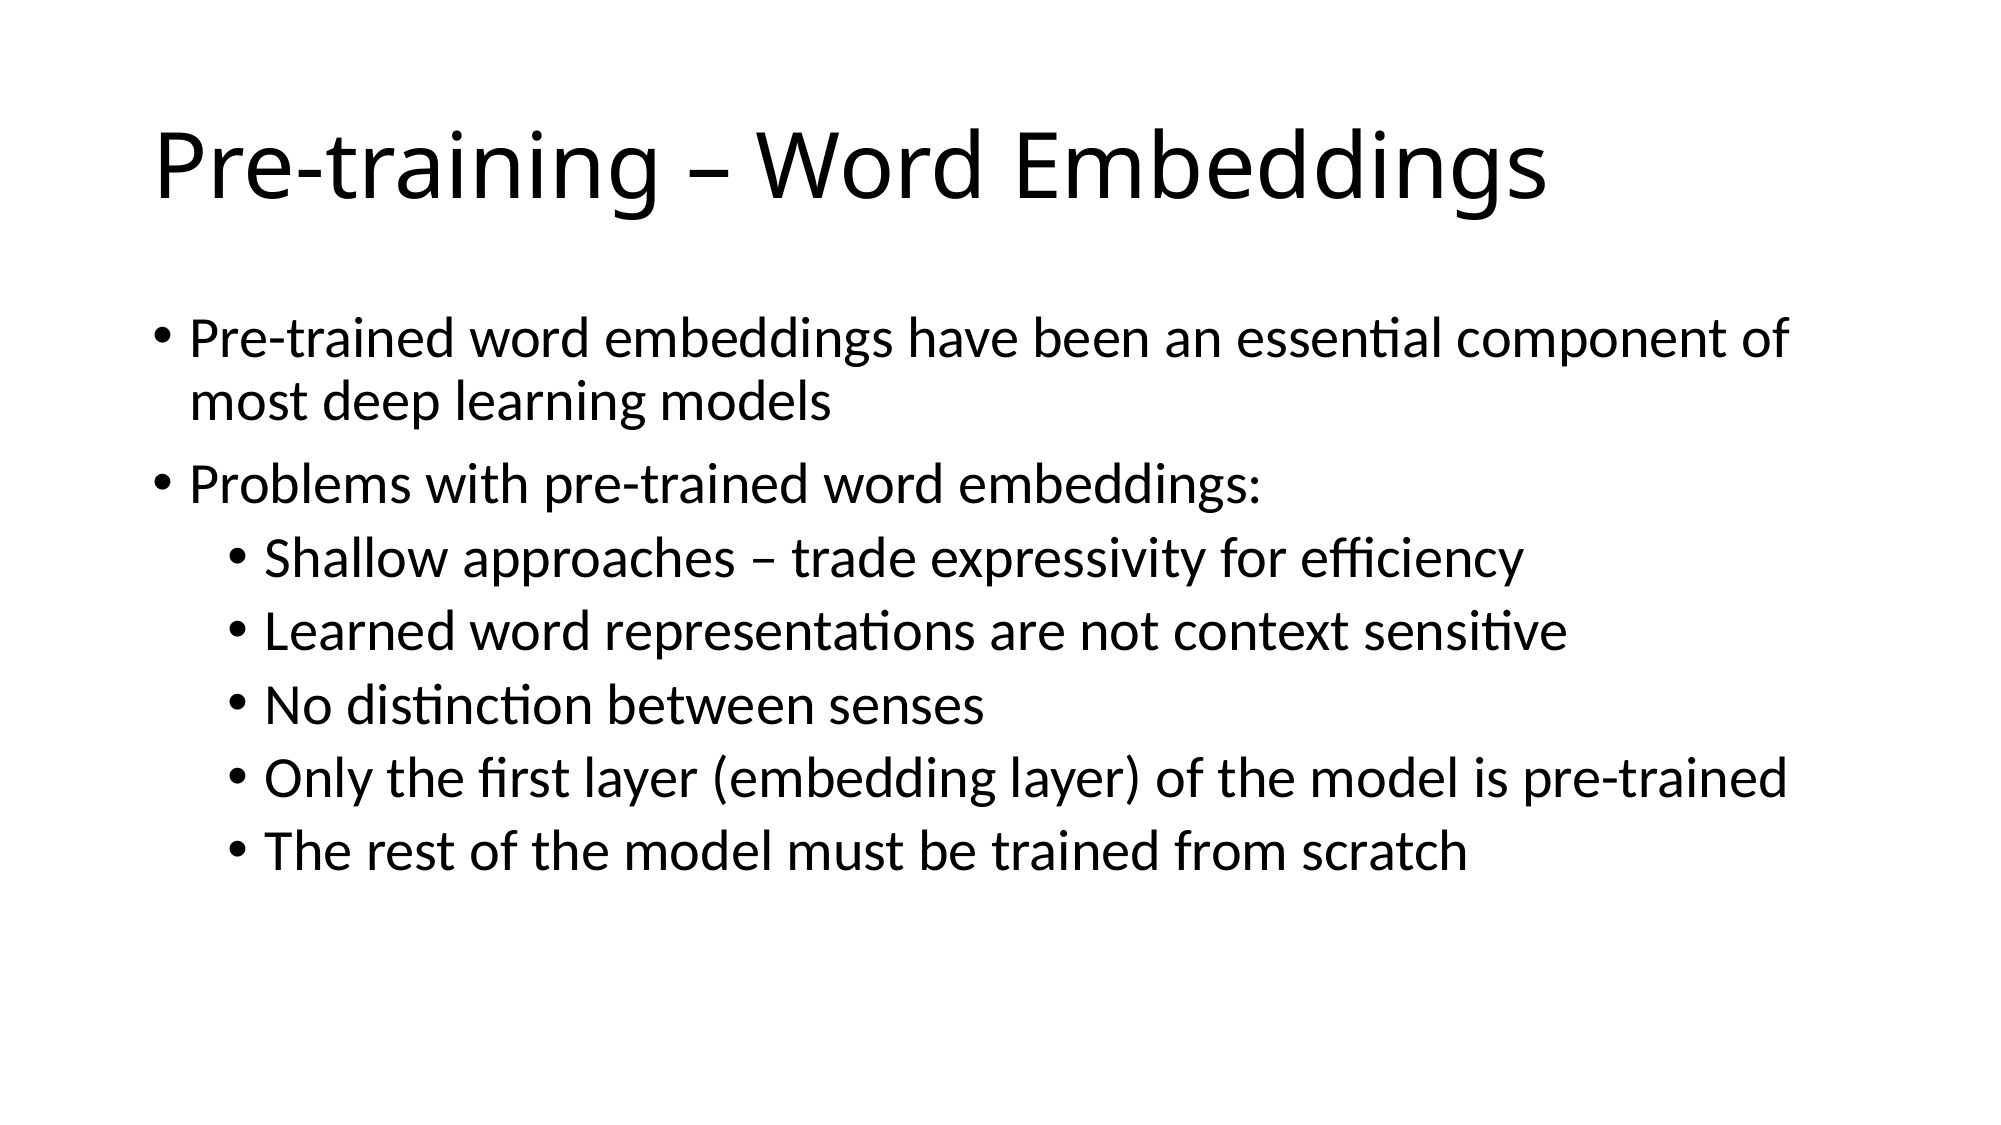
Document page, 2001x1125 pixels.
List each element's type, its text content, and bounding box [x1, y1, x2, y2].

list Pre-trained word embeddings have been an essential component of most deep learning models Problems with pre-trained word embeddings: Shallow approaches – trade expressivity for efficiency Learned word representations are not context sensitive No distinction between senses Only the first layer (embedding layer) of the model is pre-trained The rest of the model must be trained from scratch [137, 299, 1863, 1014]
title Pre-training – Word Embeddings [137, 59, 1863, 278]
